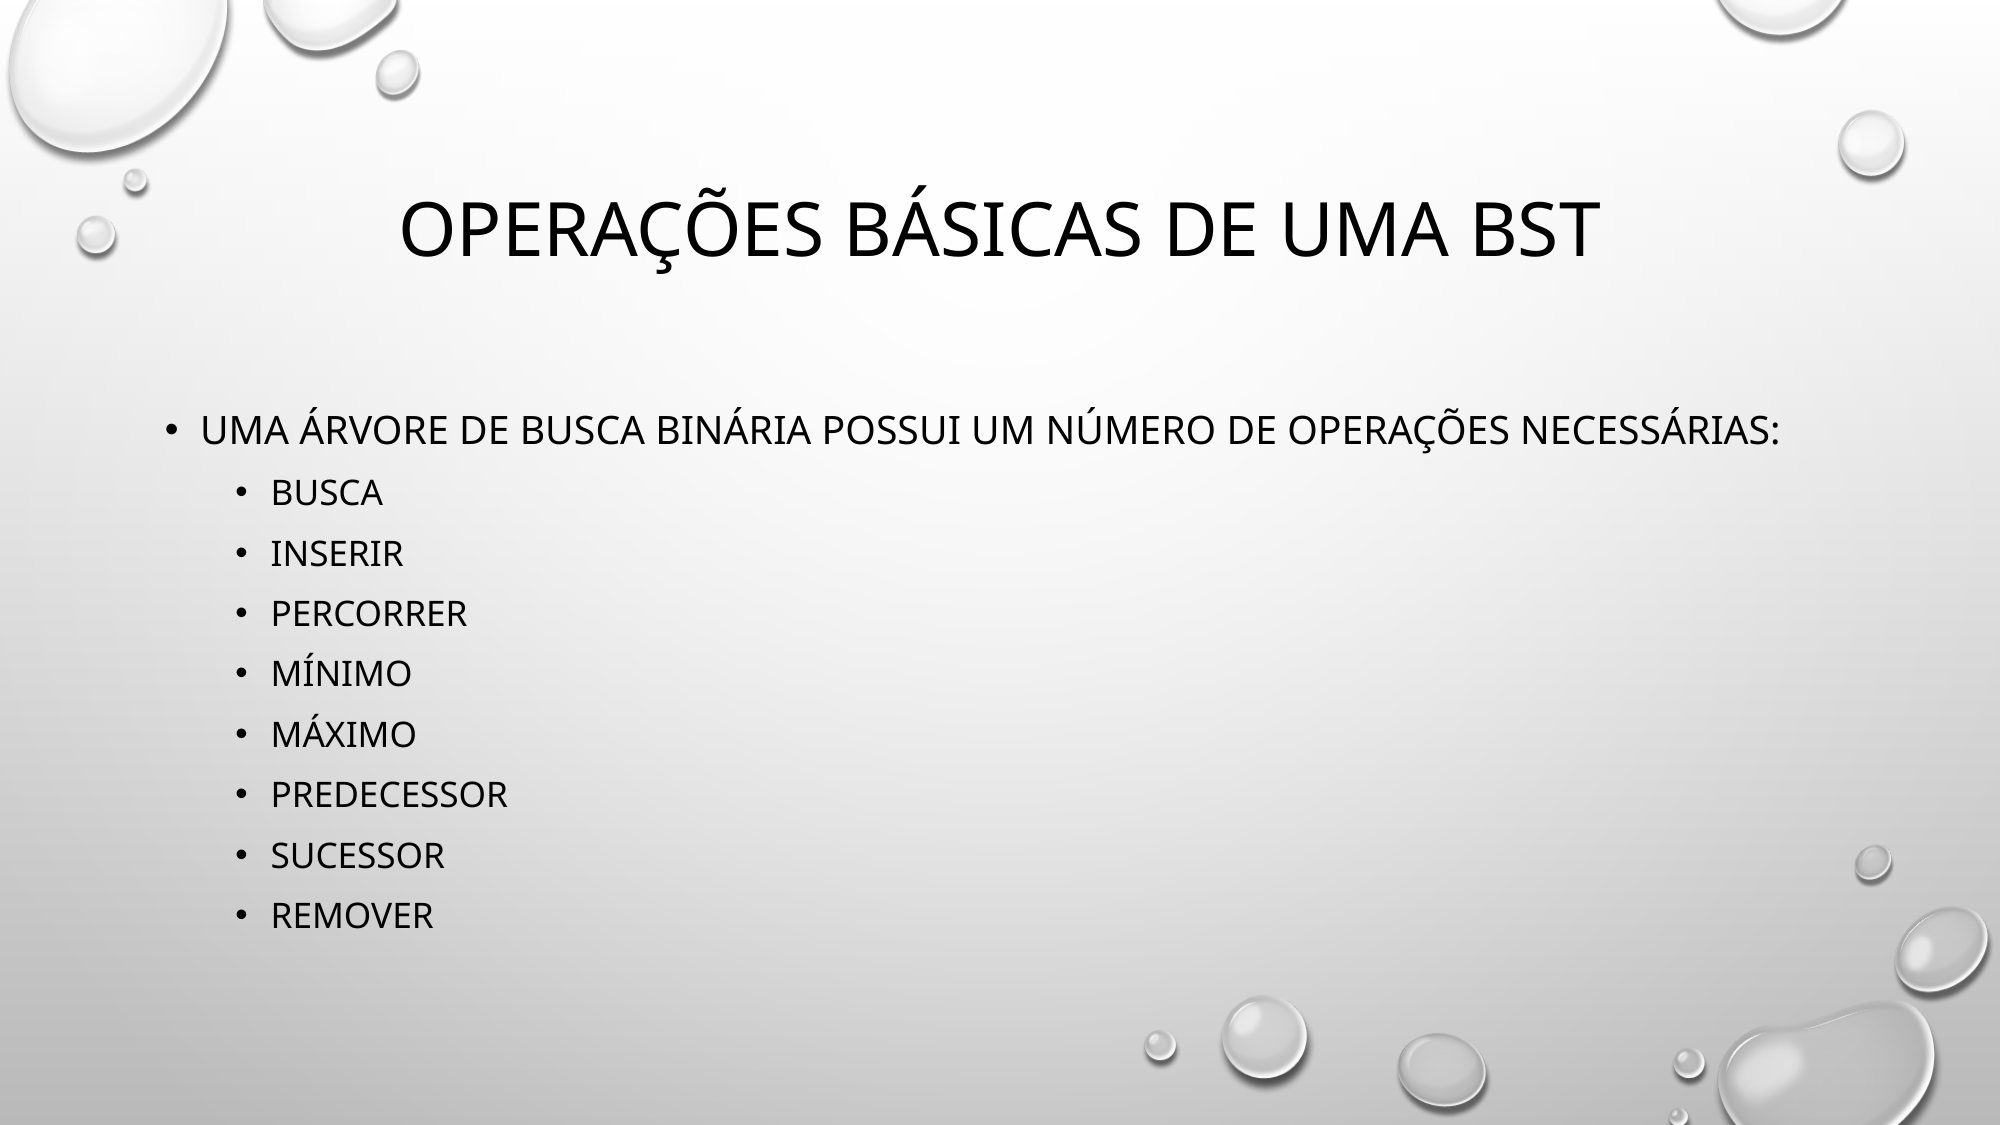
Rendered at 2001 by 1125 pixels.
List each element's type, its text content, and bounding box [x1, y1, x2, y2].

list Uma árvore de busca binária possui um número de operações necessárias: Busca Inserir Percorrer Mínimo Máximo Predecessor Sucessor remover [149, 388, 1850, 950]
title Operações básicas de uma BST [149, 101, 1851, 364]
picture [0, 0, 2000, 1125]
